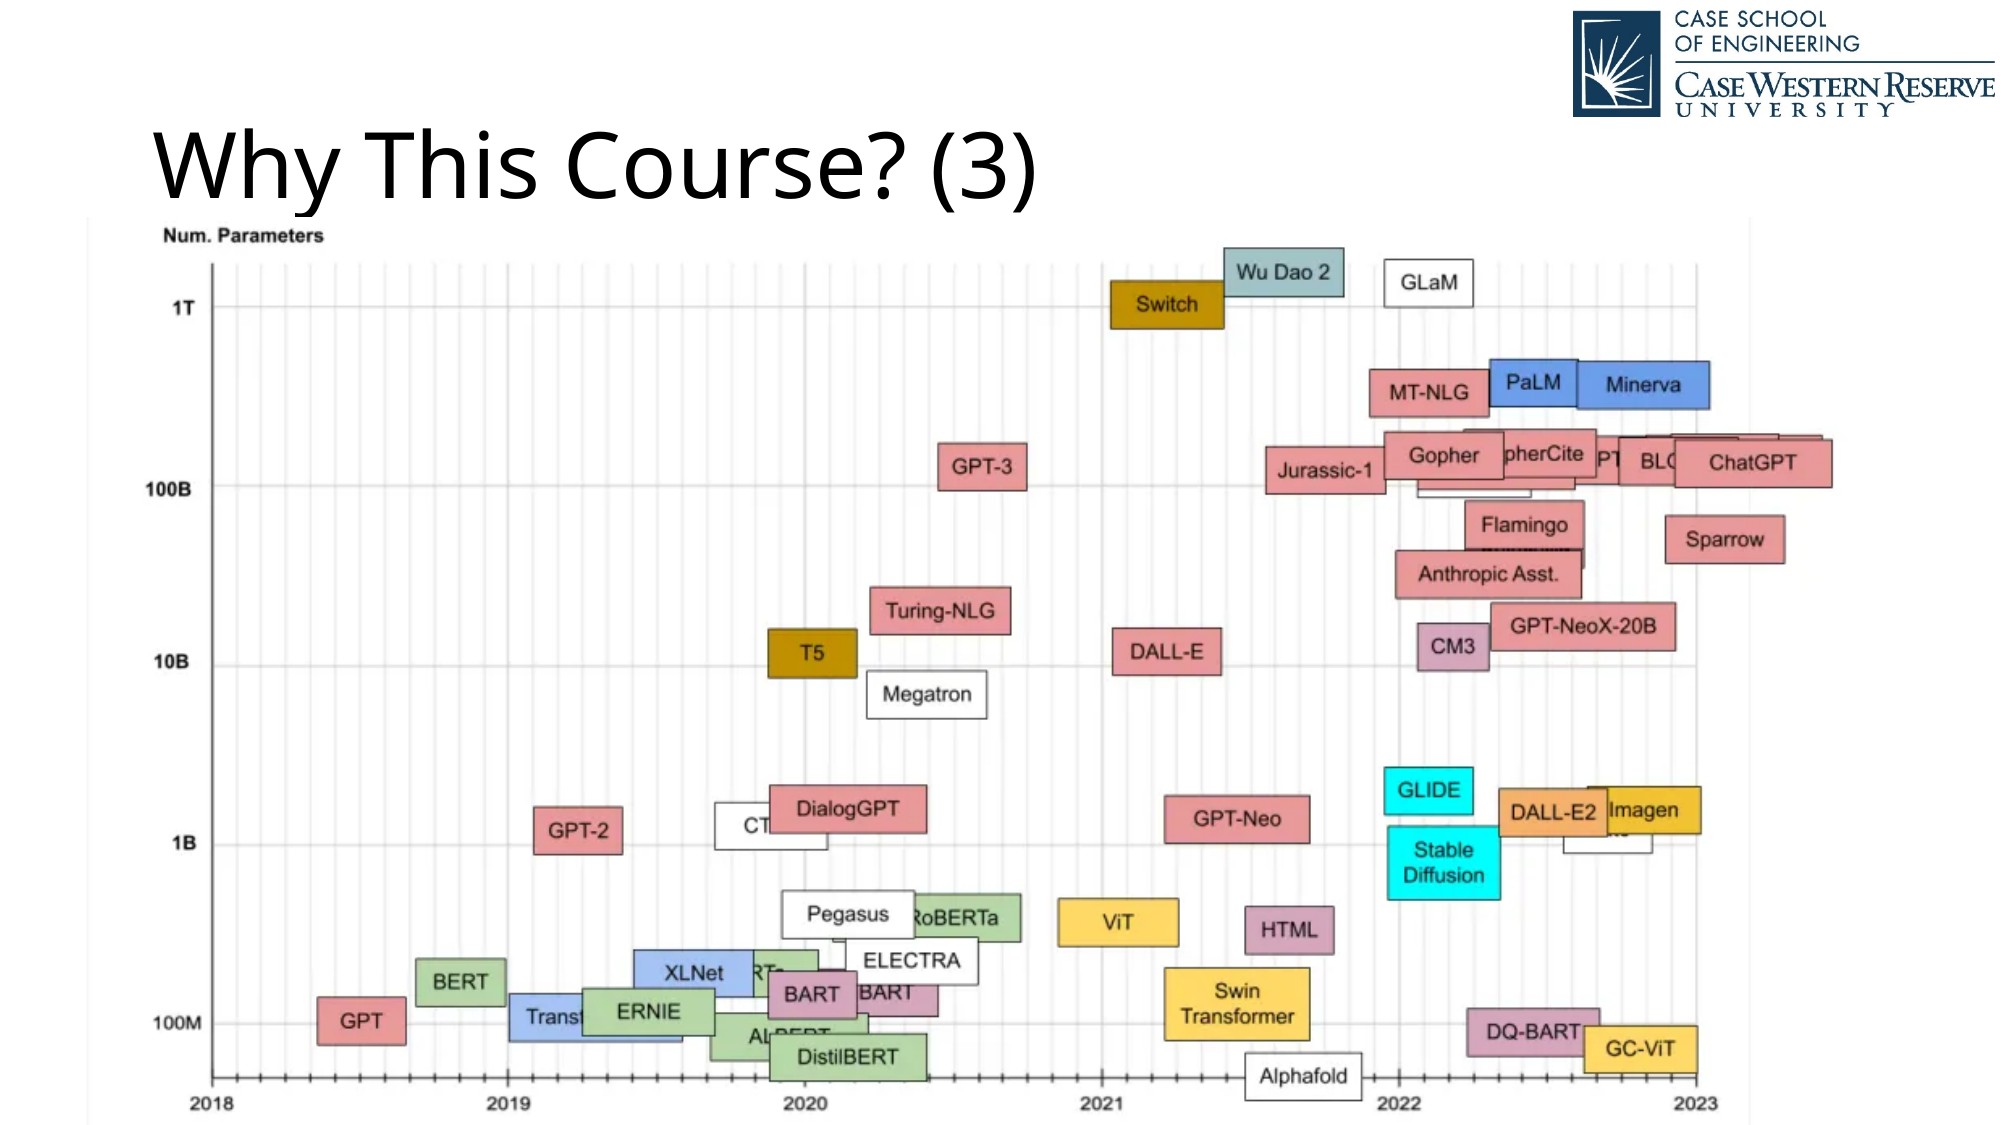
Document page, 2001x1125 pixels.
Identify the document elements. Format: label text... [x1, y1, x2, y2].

title Why This Course? (3) [137, 59, 1863, 278]
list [79, 217, 1848, 1125]
picture [1573, 10, 1995, 117]
